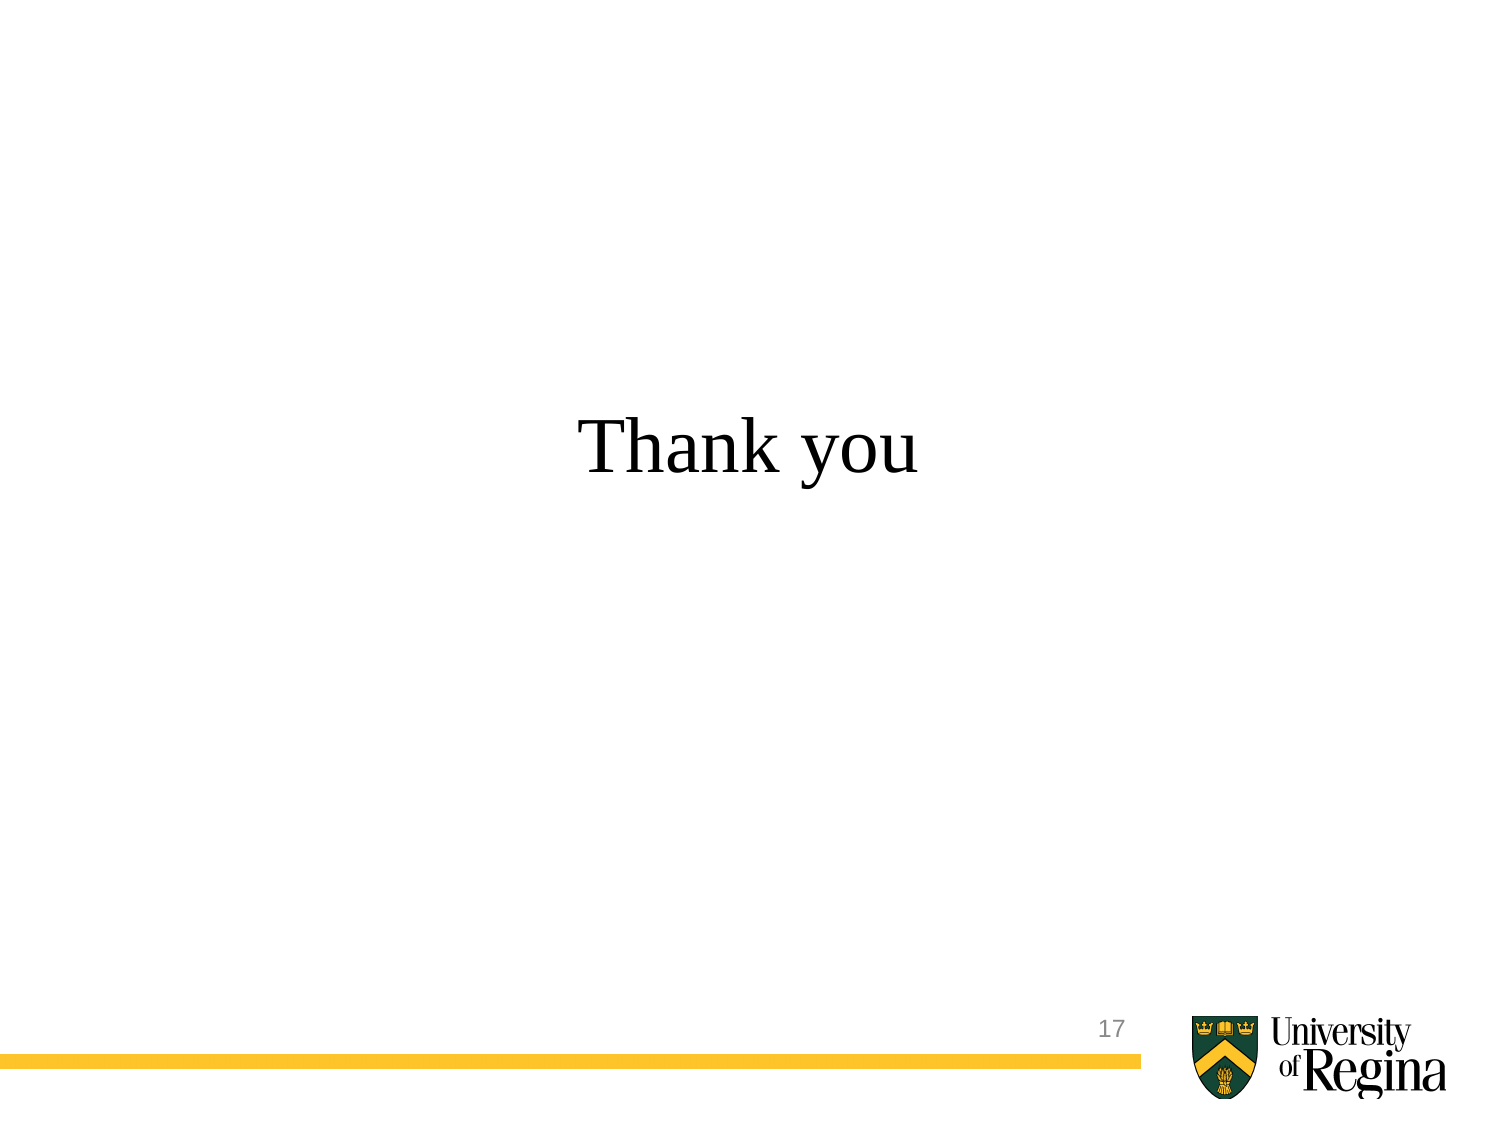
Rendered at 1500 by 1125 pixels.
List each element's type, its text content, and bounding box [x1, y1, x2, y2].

picture [1192, 1016, 1446, 1099]
list Thank you [110, 199, 1387, 938]
slide_number 17 [790, 997, 1141, 1058]
picture [0, 1054, 1141, 1069]
